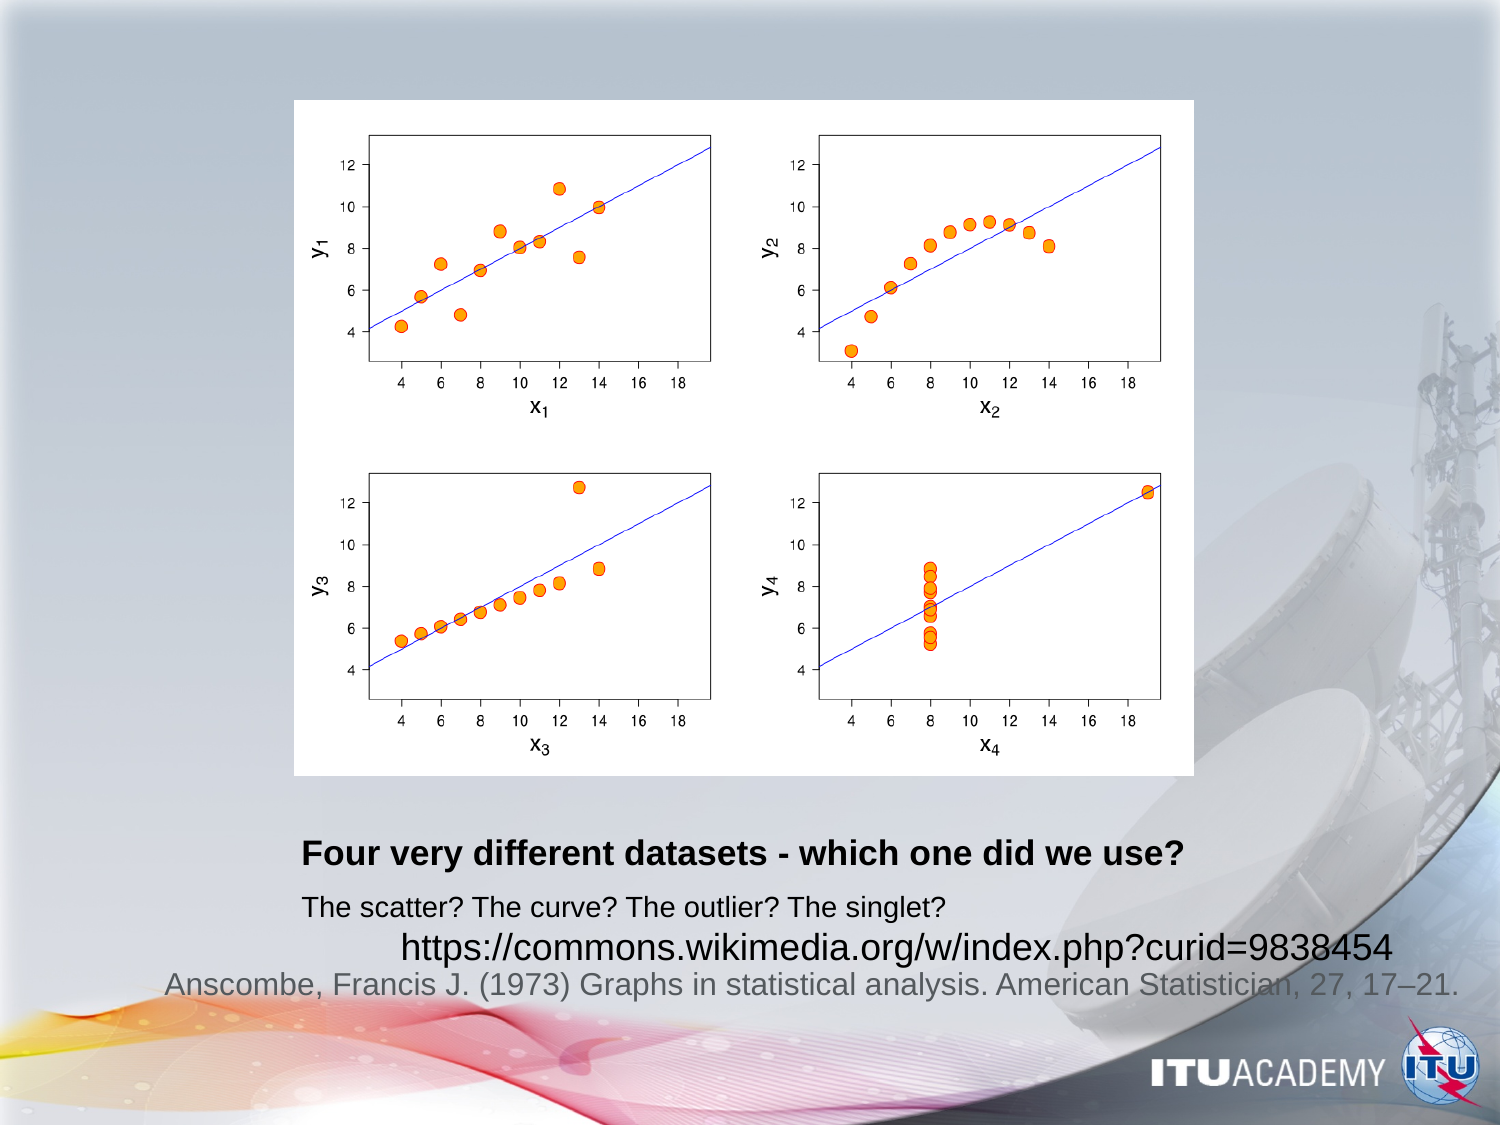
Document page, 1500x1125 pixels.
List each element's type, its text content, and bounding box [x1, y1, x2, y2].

list The scatter? The curve? The outlier? The singlet? [293, 879, 1195, 956]
picture [0, 0, 1500, 1125]
text_box https://commons.wikimedia.org/w/index.php?curid=9838454 [393, 916, 1402, 956]
text_box Anscombe, Francis J. (1973) Graphs in statistical analysis. American Statistician, 27, 17–21. [156, 956, 1470, 1009]
title Four very different datasets - which one did we use? [293, 786, 1195, 879]
list The scatter? The curve? The outlier? The singlet? [293, 1009, 1195, 1013]
